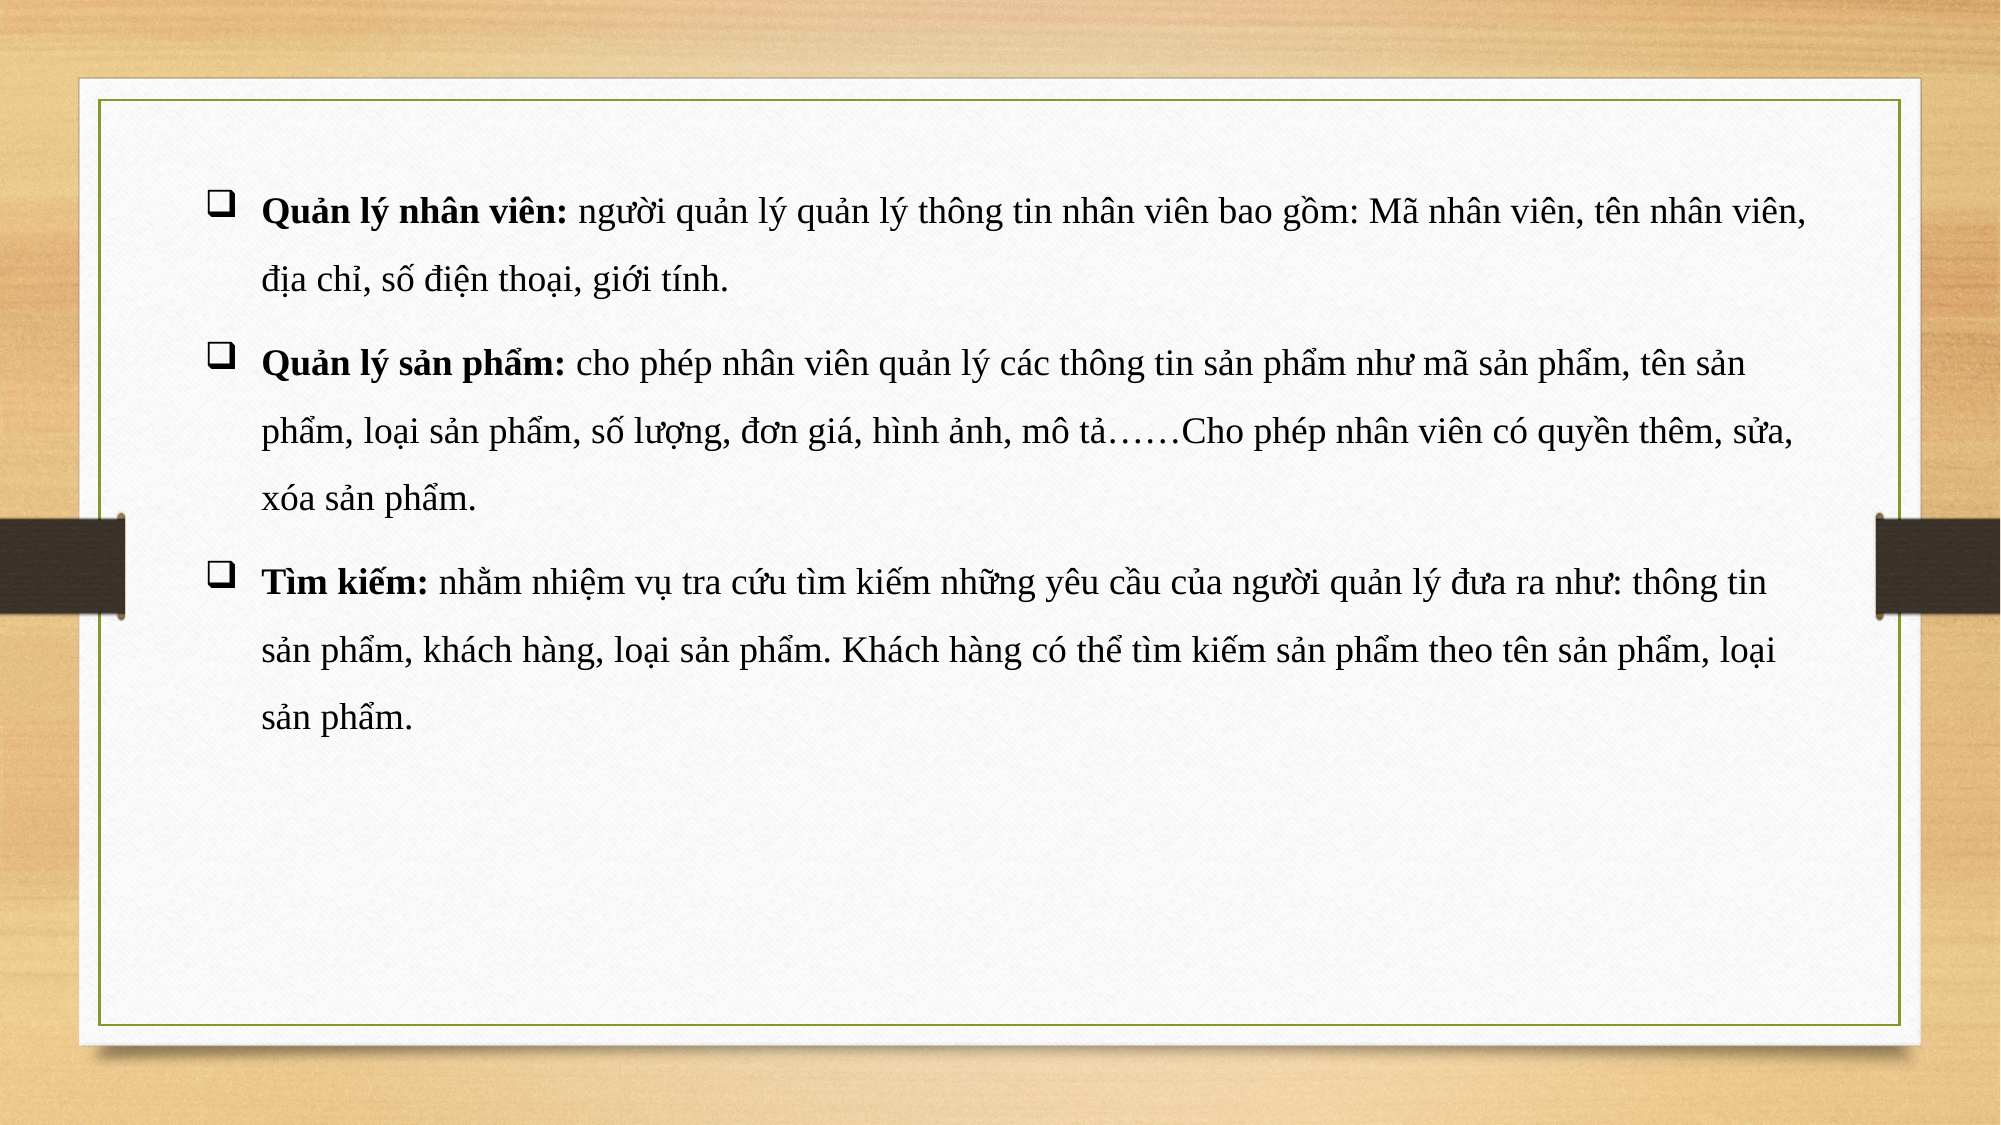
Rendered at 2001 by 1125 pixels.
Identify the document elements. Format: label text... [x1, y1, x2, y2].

picture [0, 0, 2001, 1125]
text_box Quản lý nhân viên: người quản lý quản lý thông tin nhân viên bao gồm: Mã nhân viên, tên nhân viên, địa chỉ, số điện thoại, giới tính. Quản lý sản phẩm: cho phép nhân viên quản lý các thông tin sản phẩm như mã sản phẩm, tên sản phẩm, loại sản phẩm, số lượng, đơn giá, hình ảnh, mô tả……Cho phép nhân viên có quyền thêm, sửa, xóa sản phẩm. Tìm kiếm: nhằm nhiệm vụ tra cứu tìm kiếm những yêu cầu của người quản lý đưa ra như: thông tin sản phẩm, khách hàng, loại sản phẩm. Khách hàng có thể tìm kiếm sản phẩm theo tên sản phẩm, loại sản phẩm. [190, 156, 1842, 829]
